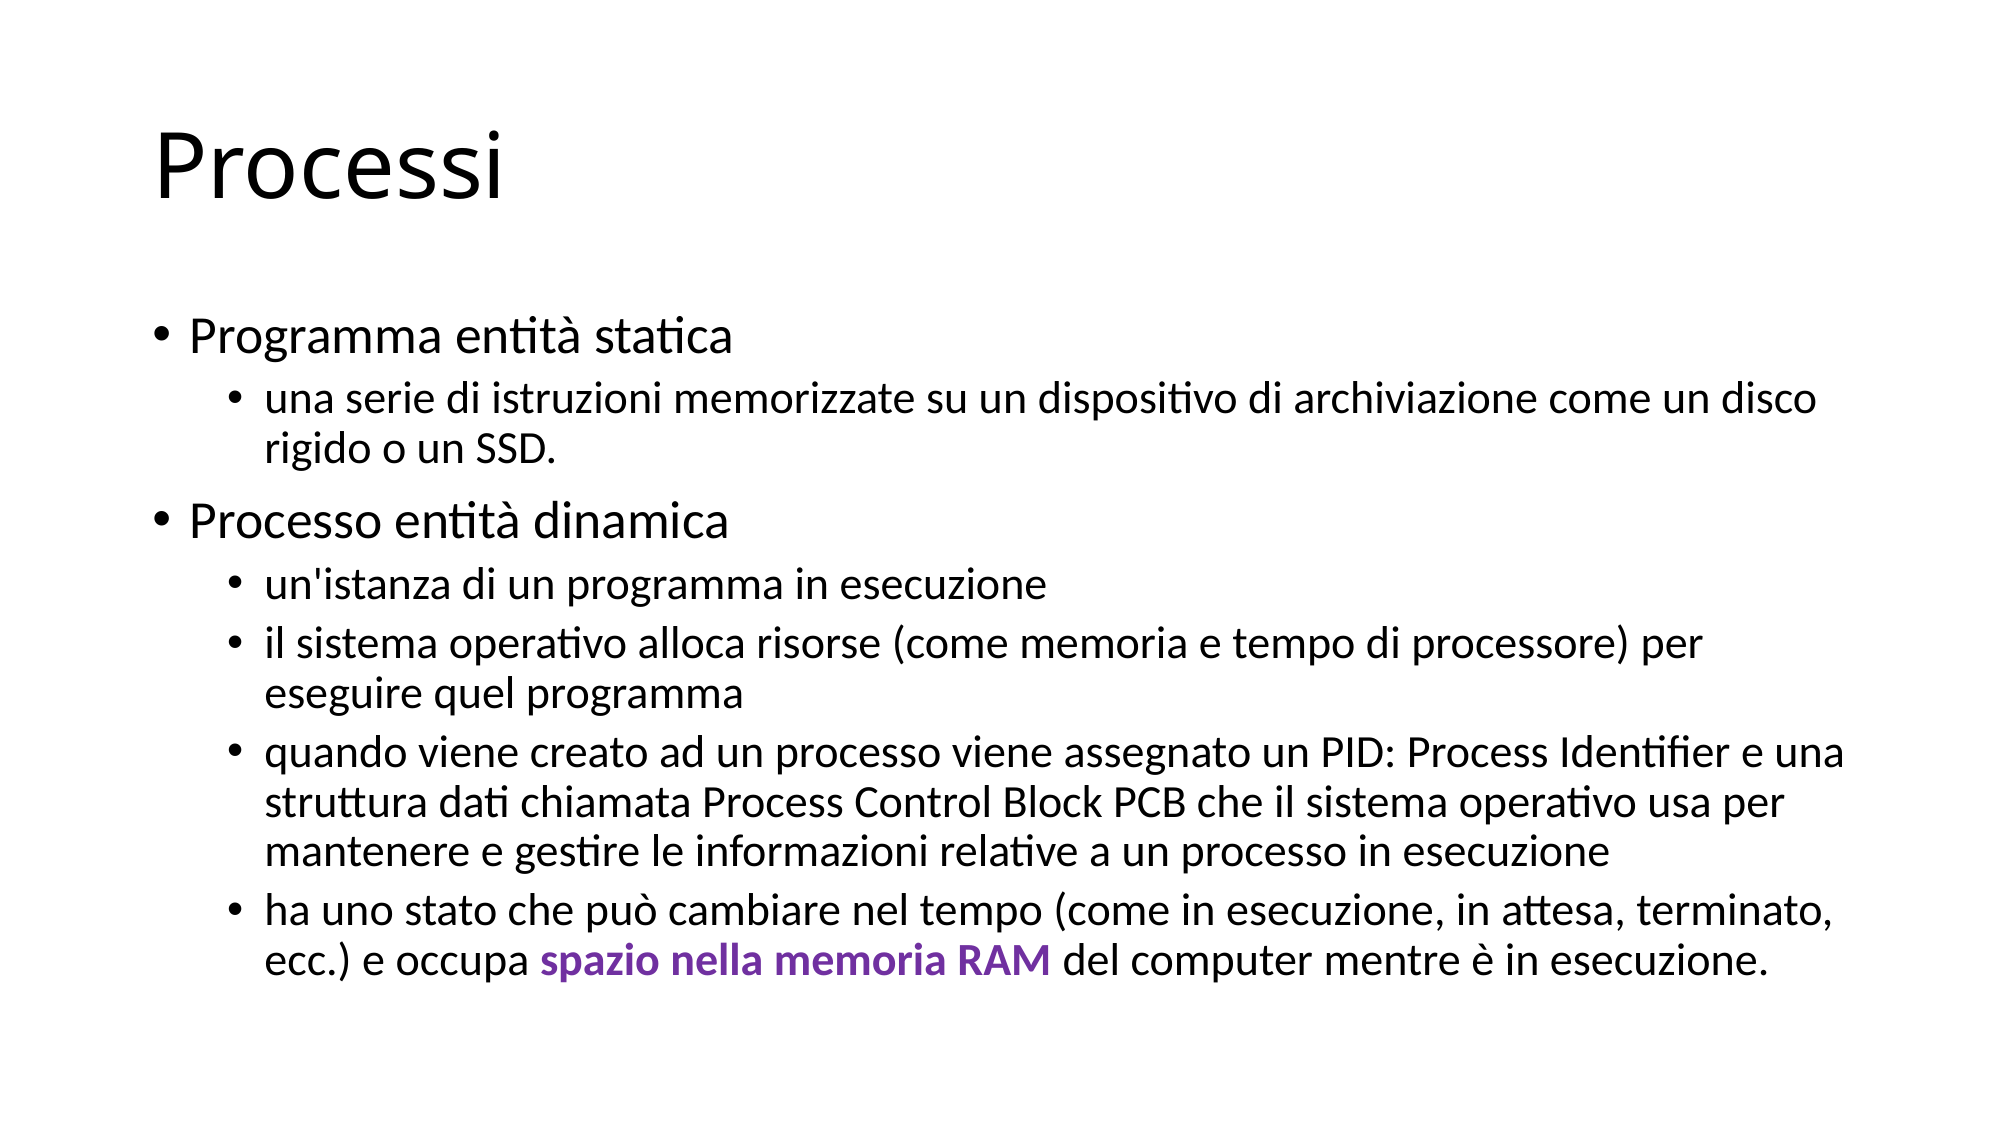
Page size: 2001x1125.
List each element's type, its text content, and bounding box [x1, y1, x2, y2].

list Programma entità statica una serie di istruzioni memorizzate su un dispositivo di archiviazione come un disco rigido o un SSD. Processo entità dinamica un'istanza di un programma in esecuzione il sistema operativo alloca risorse (come memoria e tempo di processore) per eseguire quel programma quando viene creato ad un processo viene assegnato un PID: Process Identifier e una struttura dati chiamata Process Control Block PCB che il sistema operativo usa per mantenere e gestire le informazioni relative a un processo in esecuzione ha uno stato che può cambiare nel tempo (come in esecuzione, in attesa, terminato, ecc.) e occupa spazio nella memoria RAM del computer mentre è in esecuzione. [137, 299, 1863, 1014]
title Processi [137, 59, 1863, 278]
